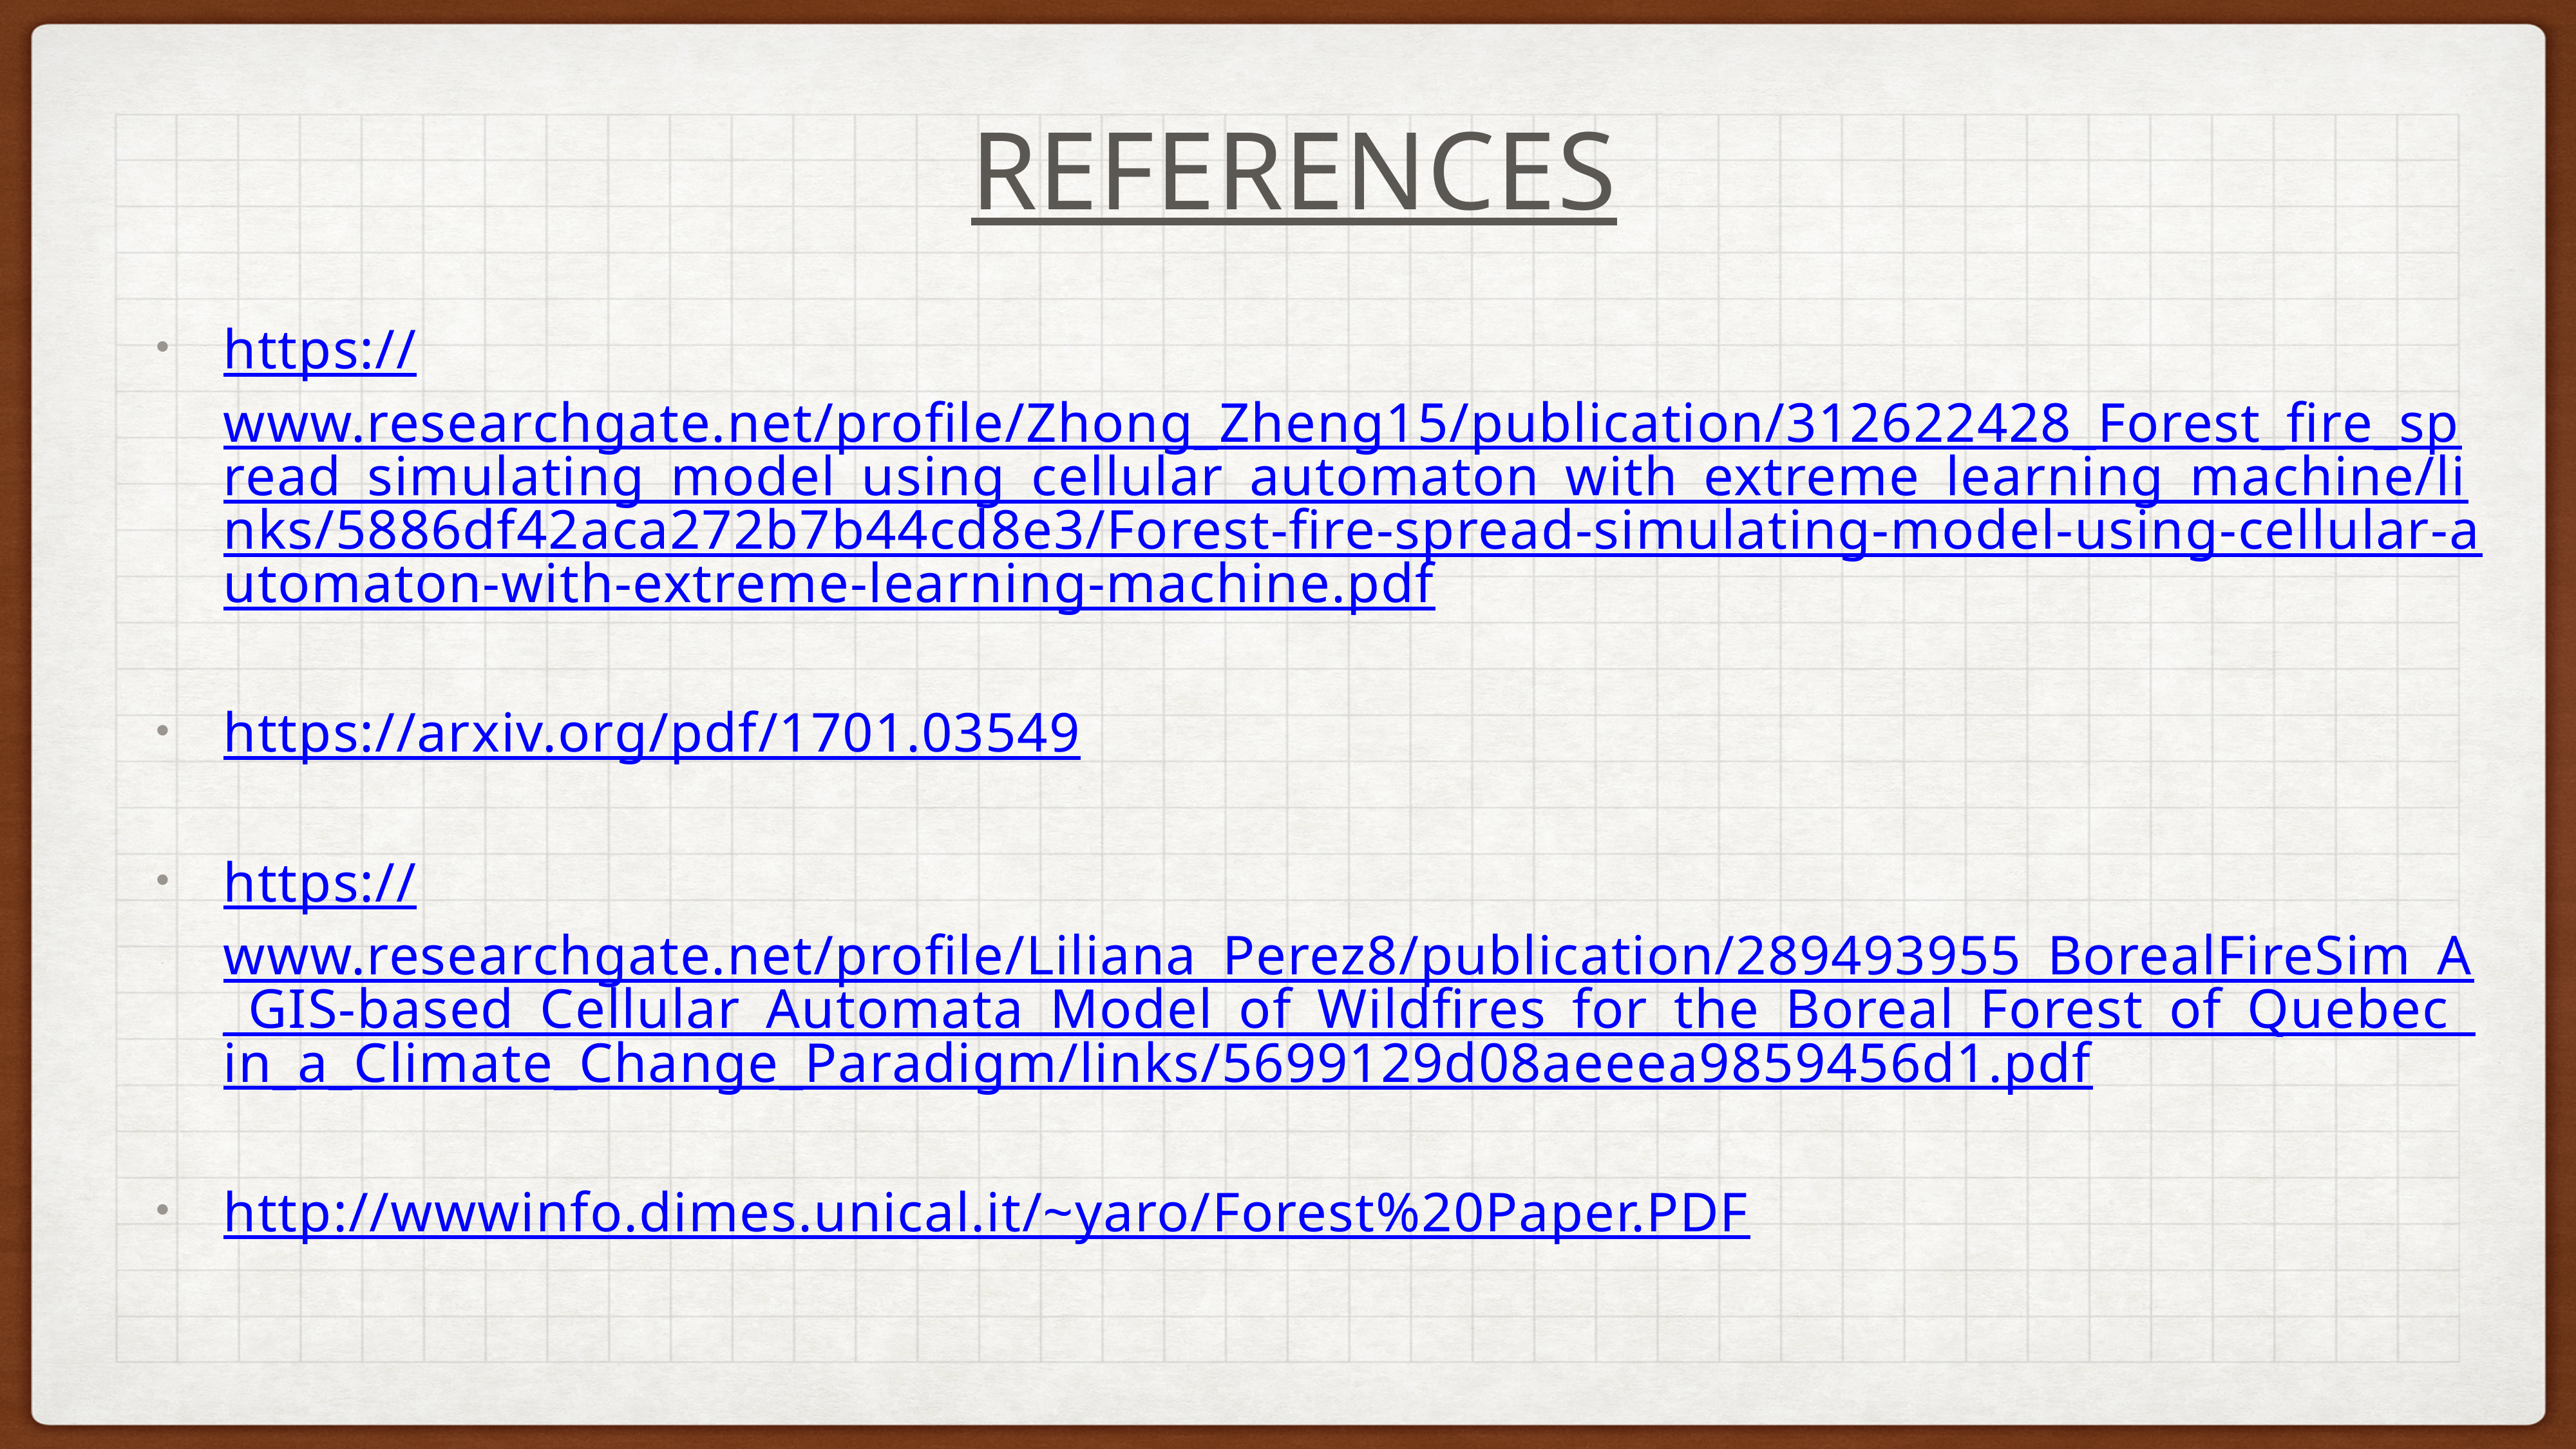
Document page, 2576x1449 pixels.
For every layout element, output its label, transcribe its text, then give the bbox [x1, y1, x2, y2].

title References [138, 93, 2449, 205]
list https://www.researchgate.net/profile/Zhong_Zheng15/publication/312622428_Forest_fire_spread_simulating_model_using_cellular_automaton_with_extreme_learning_machine/links/5886df42aca272b7b44cd8e3/Forest-fire-spread-simulating-model-using-cellular-automaton-with-extreme-learning-machine.pdf https://arxiv.org/pdf/1701.03549 https://www.researchgate.net/profile/Liliana_Perez8/publication/289493955_BorealFireSim_A_GIS-based_Cellular_Automata_Model_of_Wildfires_for_the_Boreal_Forest_of_Quebec_in_a_Climate_Change_Paradigm/links/5699129d08aeeea9859456d1.pdf http://wwwinfo.dimes.unical.it/~yaro/Forest%20Paper.PDF [146, 305, 2494, 1240]
picture [0, 0, 2576, 1449]
